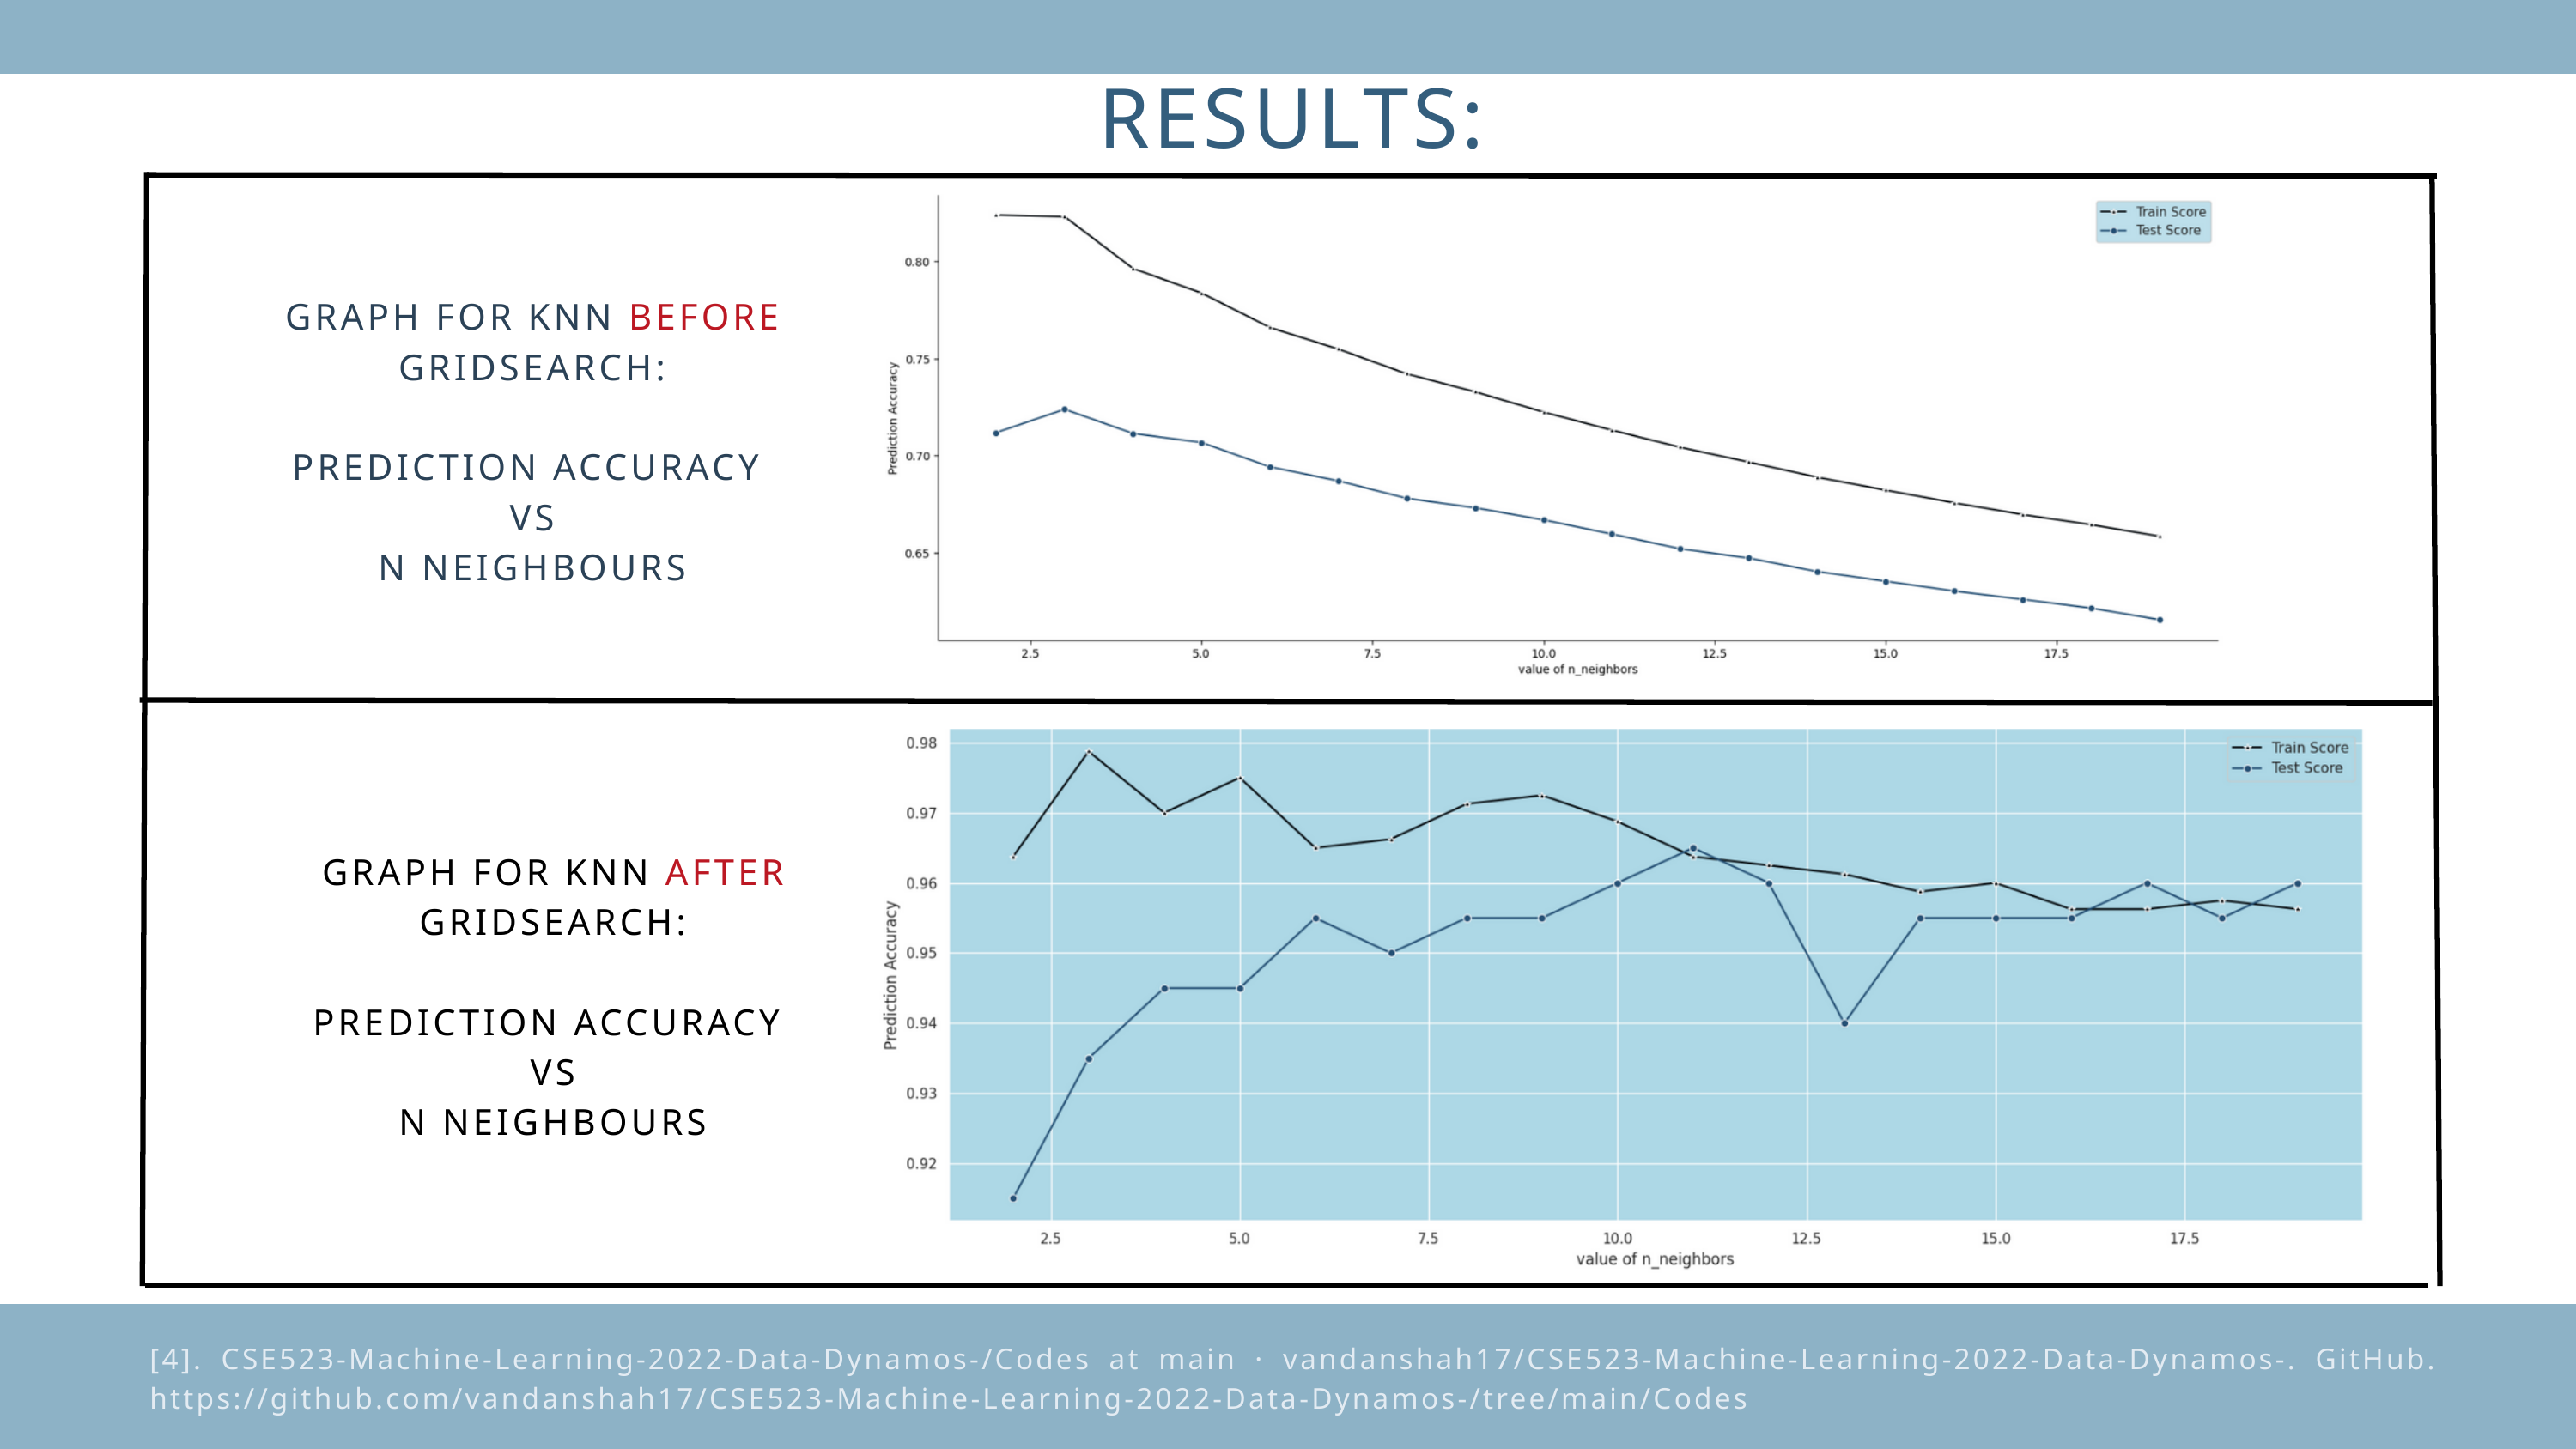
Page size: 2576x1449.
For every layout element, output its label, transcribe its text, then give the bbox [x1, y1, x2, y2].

text_box GRAPH FOR KNN BEFORE GRIDSEARCH: PREDICTION ACCURACY VS N NEIGHBOURS [149, 287, 866, 588]
text_box RESULTS: [191, 83, 2393, 165]
picture [872, 194, 2254, 684]
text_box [0, 1303, 2576, 1449]
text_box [0, 0, 2576, 74]
picture [872, 729, 2366, 1276]
text_box GRAPH FOR KNN AFTER GRIDSEARCH: PREDICTION ACCURACY VS N NEIGHBOURS [302, 842, 803, 1143]
